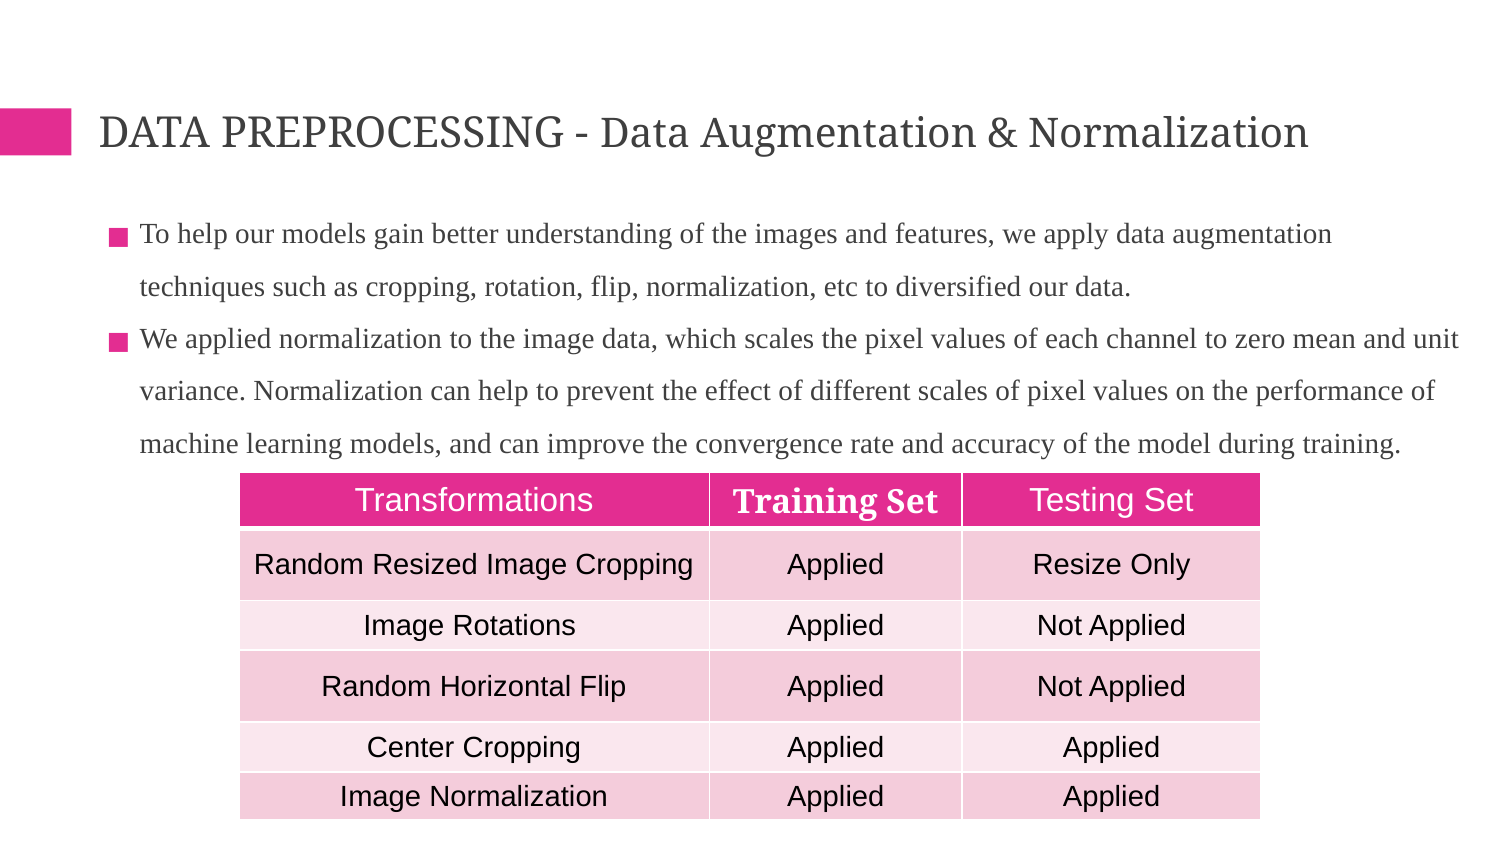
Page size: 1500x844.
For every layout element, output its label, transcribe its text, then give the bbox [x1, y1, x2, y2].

table_cell Applied [710, 773, 961, 819]
table_cell Not Applied [963, 601, 1260, 649]
table_header Testing Set [963, 473, 1260, 526]
table_cell Not Applied [963, 651, 1260, 721]
text_box To help our models gain better understanding of the images and features, we apply data augmentation techniques such as cropping, rotation, flip, normalization, etc to diversified our data. We applied normalization to the image data, which scales the pixel values of each channel to zero mean and unit variance. Normalization can help to prevent the effect of different scales of pixel values on the performance of machine learning models, and can improve the convergence rate and accuracy of the model during training. [87, 189, 1480, 467]
table_cell Applied [710, 723, 961, 771]
table_header Training Set [710, 473, 961, 526]
table_cell Applied [963, 773, 1260, 819]
table_cell Applied [710, 531, 961, 600]
table_cell Resize Only [963, 531, 1260, 600]
table_cell Applied [963, 723, 1260, 771]
table_cell Image Normalization [240, 773, 709, 819]
table_header Transformations [240, 473, 709, 526]
title DATA PREPROCESSING - Data Augmentation & Normalization [87, 98, 1500, 190]
table_cell Applied [710, 601, 961, 649]
table_cell Center Cropping [240, 723, 709, 771]
table_cell Random Horizontal Flip [240, 651, 709, 721]
table_cell Image Rotations [240, 601, 709, 649]
table_cell Random Resized Image Cropping [240, 531, 709, 600]
table_cell Applied [710, 651, 961, 721]
